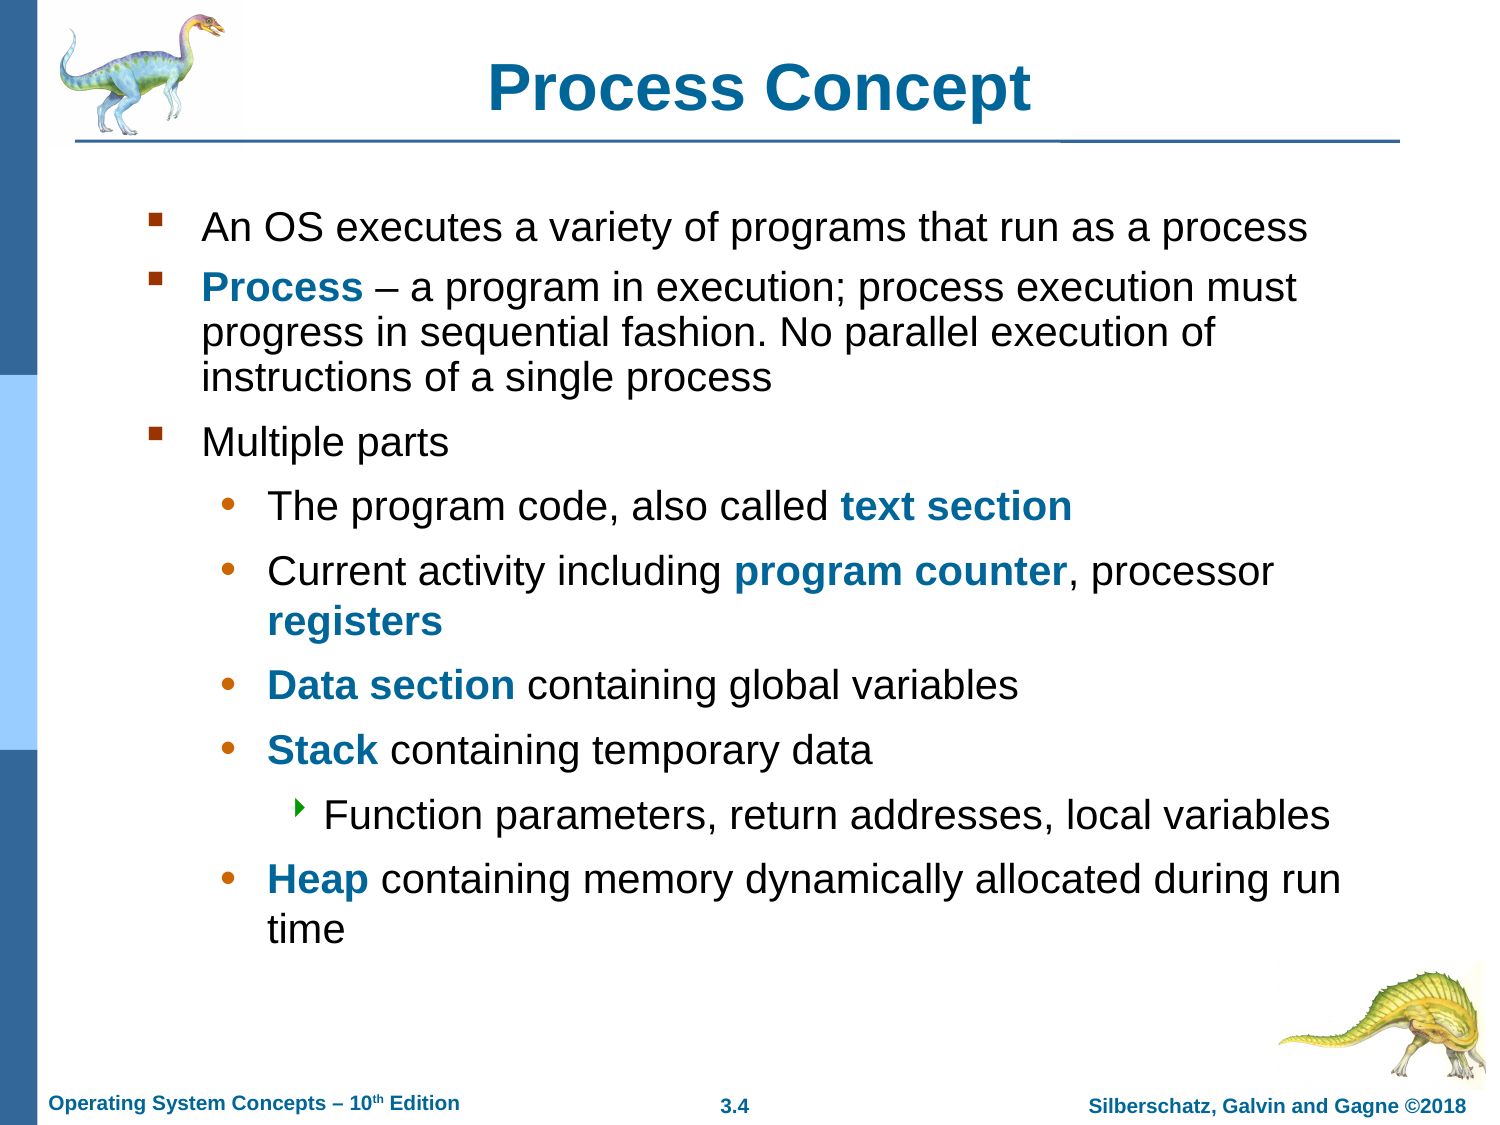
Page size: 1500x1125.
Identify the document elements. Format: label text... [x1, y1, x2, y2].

title Process Concept [258, 36, 1261, 131]
picture [1275, 959, 1486, 1090]
list An OS executes a variety of programs that run as a process Process – a program in execution; process execution must progress in sequential fashion. No parallel execution of instructions of a single process Multiple parts The program code, also called text section Current activity including program counter, processor registers Data section containing global variables Stack containing temporary data Function parameters, return addresses, local variables Heap containing memory dynamically allocated during run time [130, 197, 1381, 979]
picture [46, 0, 243, 149]
